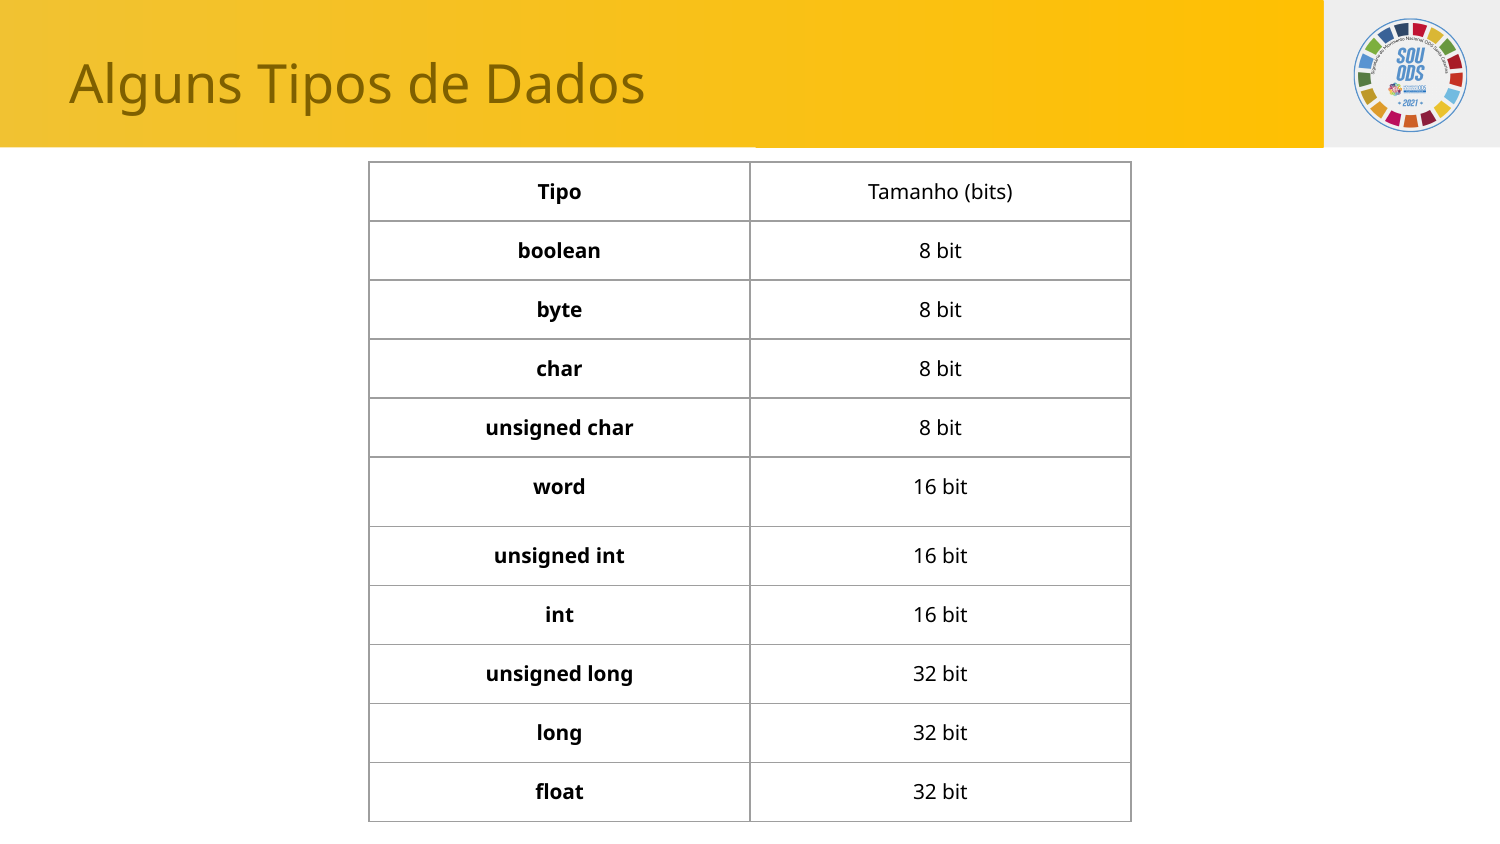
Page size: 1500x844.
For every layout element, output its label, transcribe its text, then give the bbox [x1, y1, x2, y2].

table_cell unsigned long [370, 645, 749, 703]
table_header Tipo [370, 163, 749, 220]
table_cell 32 bit [751, 645, 1130, 703]
table_cell 8 bit [751, 399, 1130, 456]
title Alguns Tipos de Dados [54, 34, 1320, 115]
table_cell float [370, 763, 749, 821]
table_cell 8 bit [751, 281, 1130, 338]
table_cell byte [370, 281, 749, 338]
table_cell int [370, 586, 749, 644]
table_cell boolean [370, 222, 749, 279]
table_cell 16 bit [751, 527, 1130, 585]
table_cell unsigned int [370, 527, 749, 585]
table_cell word [370, 458, 749, 526]
table_cell 8 bit [751, 222, 1130, 279]
table_cell 32 bit [751, 763, 1130, 821]
table_cell 16 bit [751, 458, 1130, 526]
table_cell char [370, 340, 749, 397]
table_cell 8 bit [751, 340, 1130, 397]
table_header Tamanho (bits) [751, 163, 1130, 220]
table_cell unsigned char [370, 399, 749, 456]
table_cell 32 bit [751, 704, 1130, 762]
table_cell 16 bit [751, 586, 1130, 644]
table_cell long [370, 704, 749, 762]
picture [1350, 12, 1474, 136]
